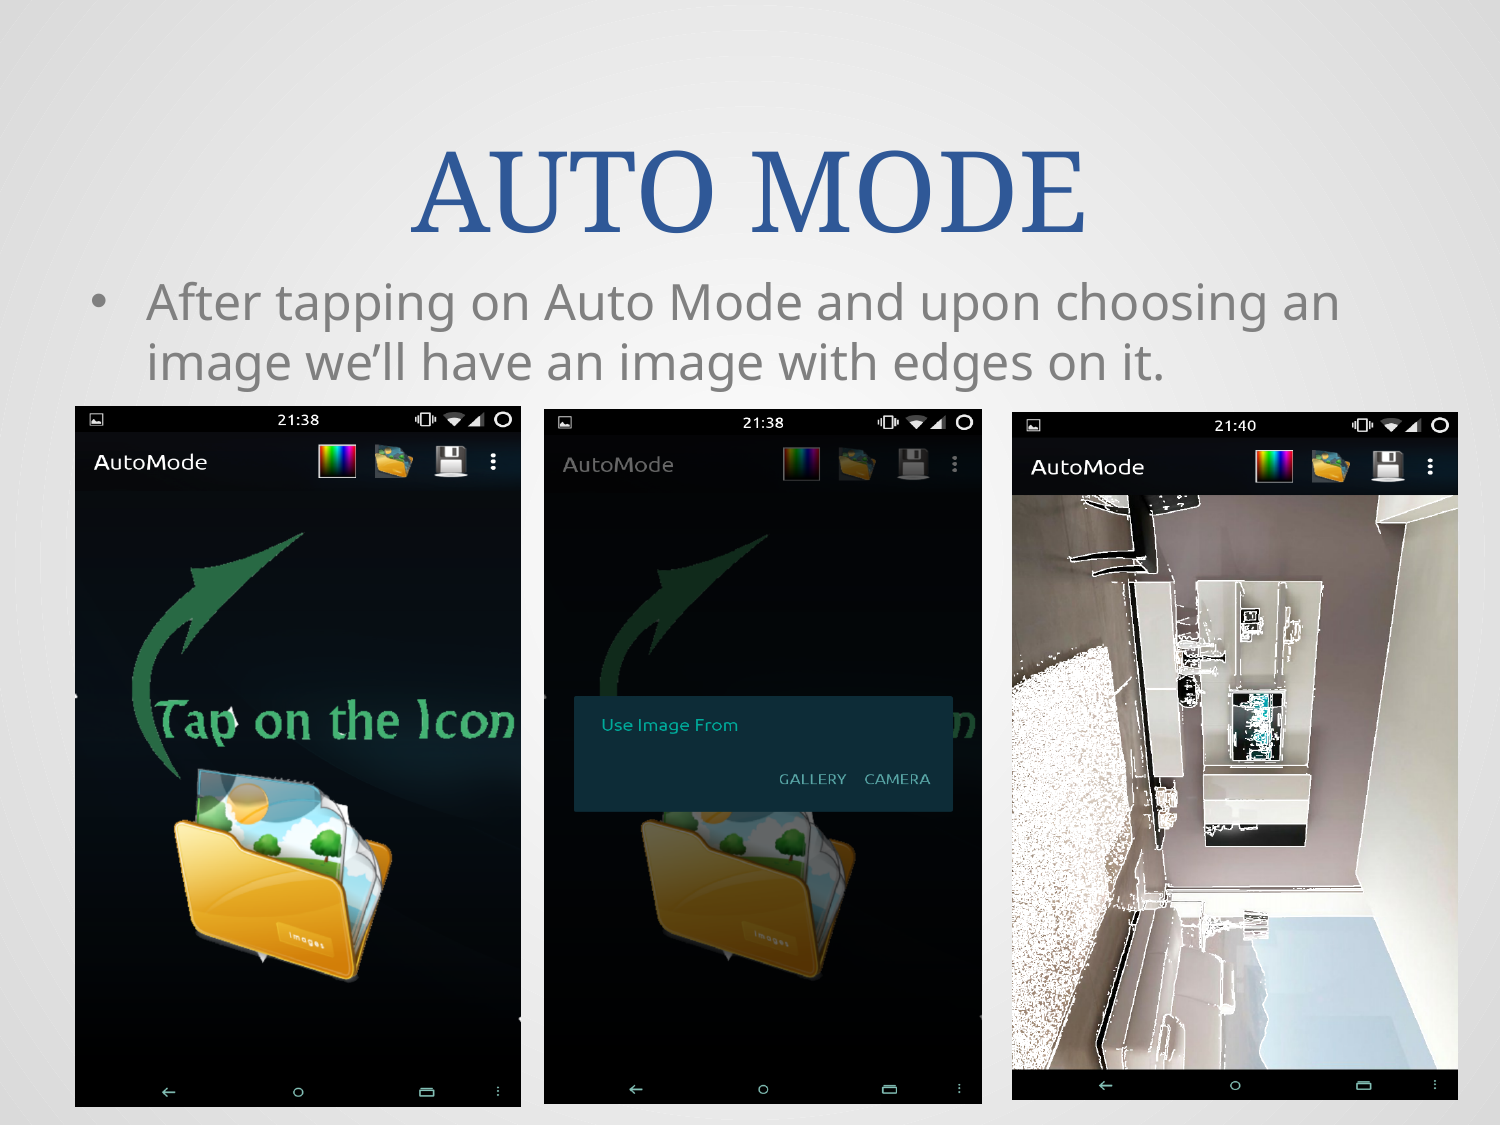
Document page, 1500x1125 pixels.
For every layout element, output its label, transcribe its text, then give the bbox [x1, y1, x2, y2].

picture [544, 409, 983, 1104]
picture [74, 405, 521, 1107]
picture [1012, 412, 1459, 1101]
title AUTO MODE [75, 0, 1425, 262]
list After tapping on Auto Mode and upon choosing an image we’ll have an image with edges on it. [75, 262, 1425, 1005]
